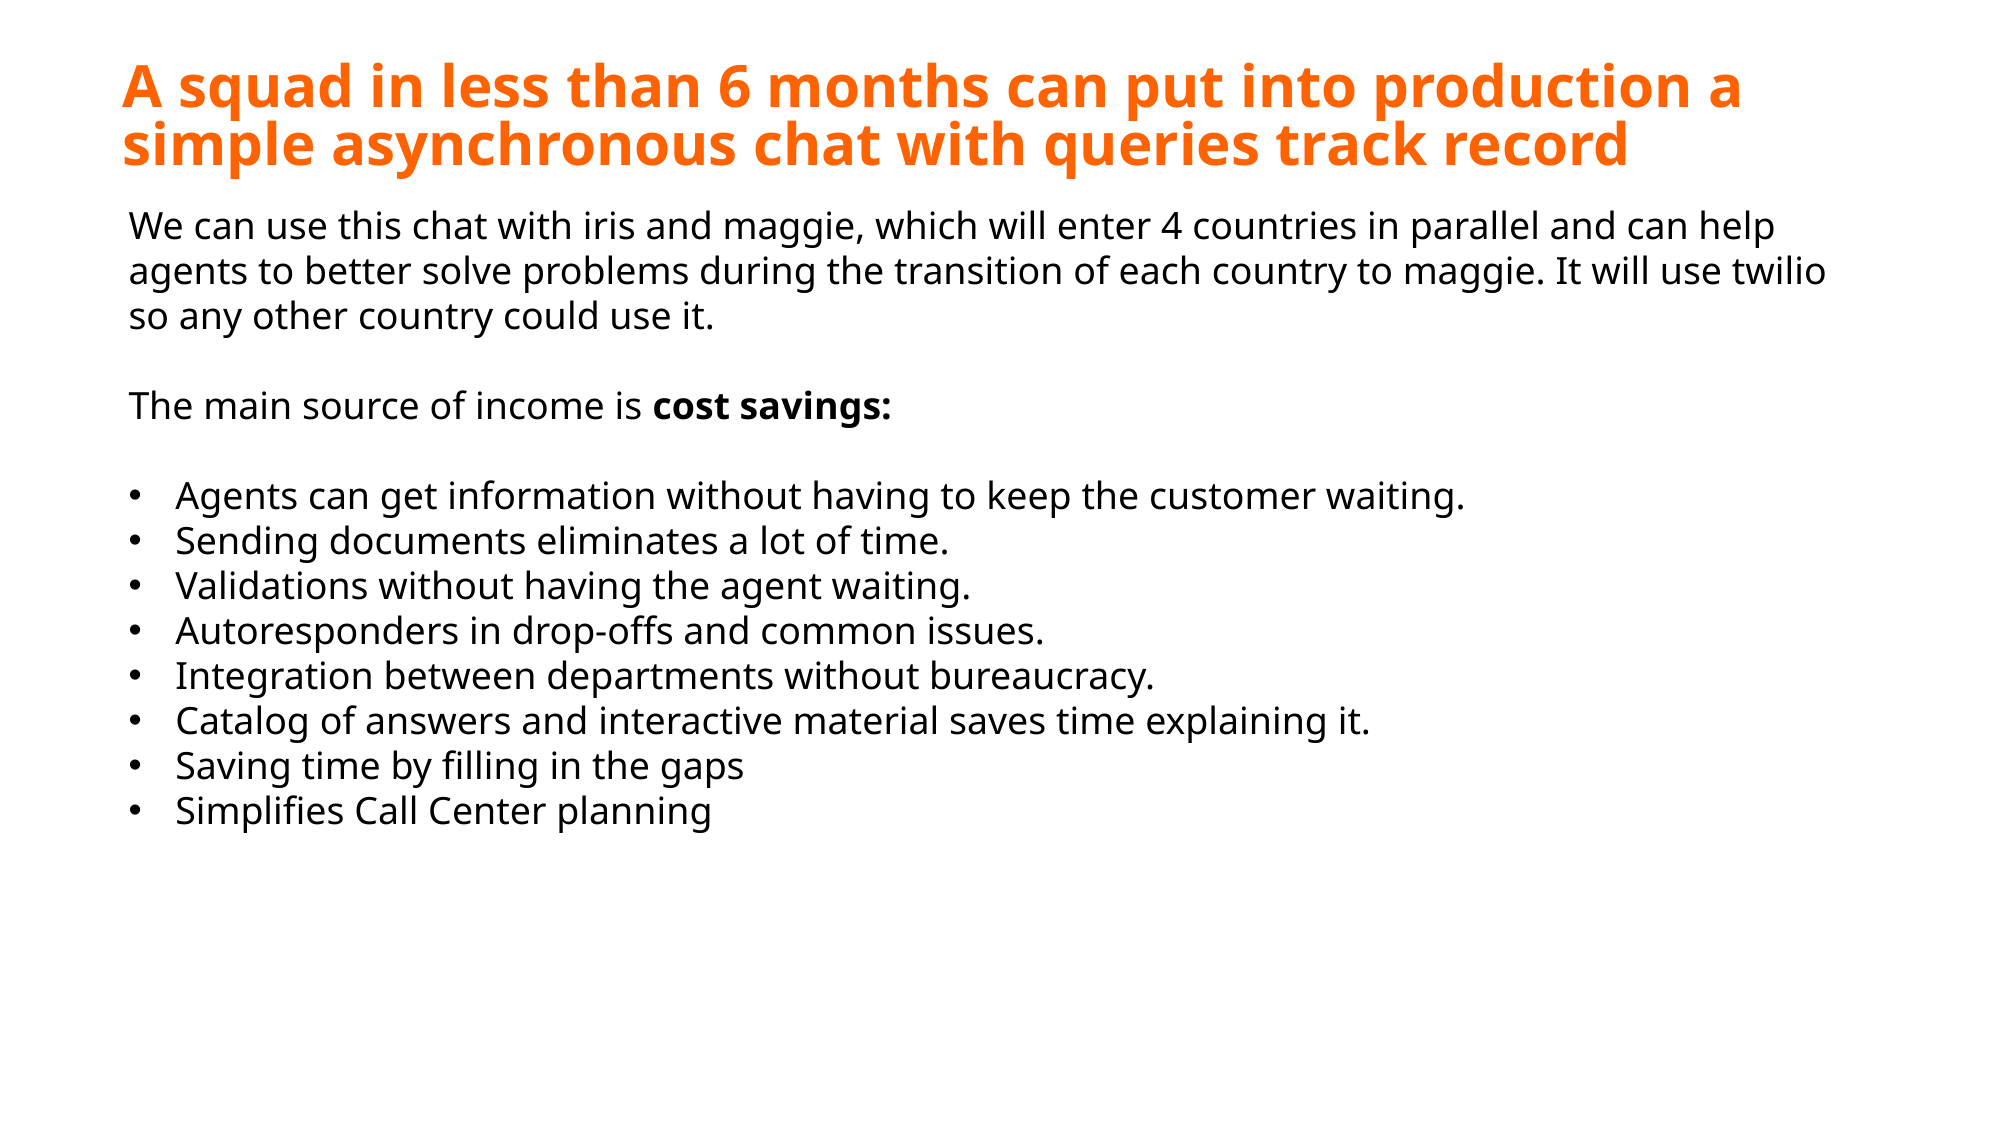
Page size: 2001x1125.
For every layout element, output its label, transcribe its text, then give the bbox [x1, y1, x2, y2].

text_box A squad in less than 6 months can put into production a simple asynchronous chat with queries track record [108, 53, 1848, 188]
text_box We can use this chat with iris and maggie, which will enter 4 countries in parallel and can help agents to better solve problems during the transition of each country to maggie. It will use twilio so any other country could use it. The main source of income is cost savings: Agents can get information without having to keep the customer waiting. Sending documents eliminates a lot of time. Validations without having the agent waiting. Autoresponders in drop-offs and common issues. Integration between departments without bureaucracy. Catalog of answers and interactive material saves time explaining it. Saving time by filling in the gaps Simplifies Call Center planning [122, 196, 1878, 884]
